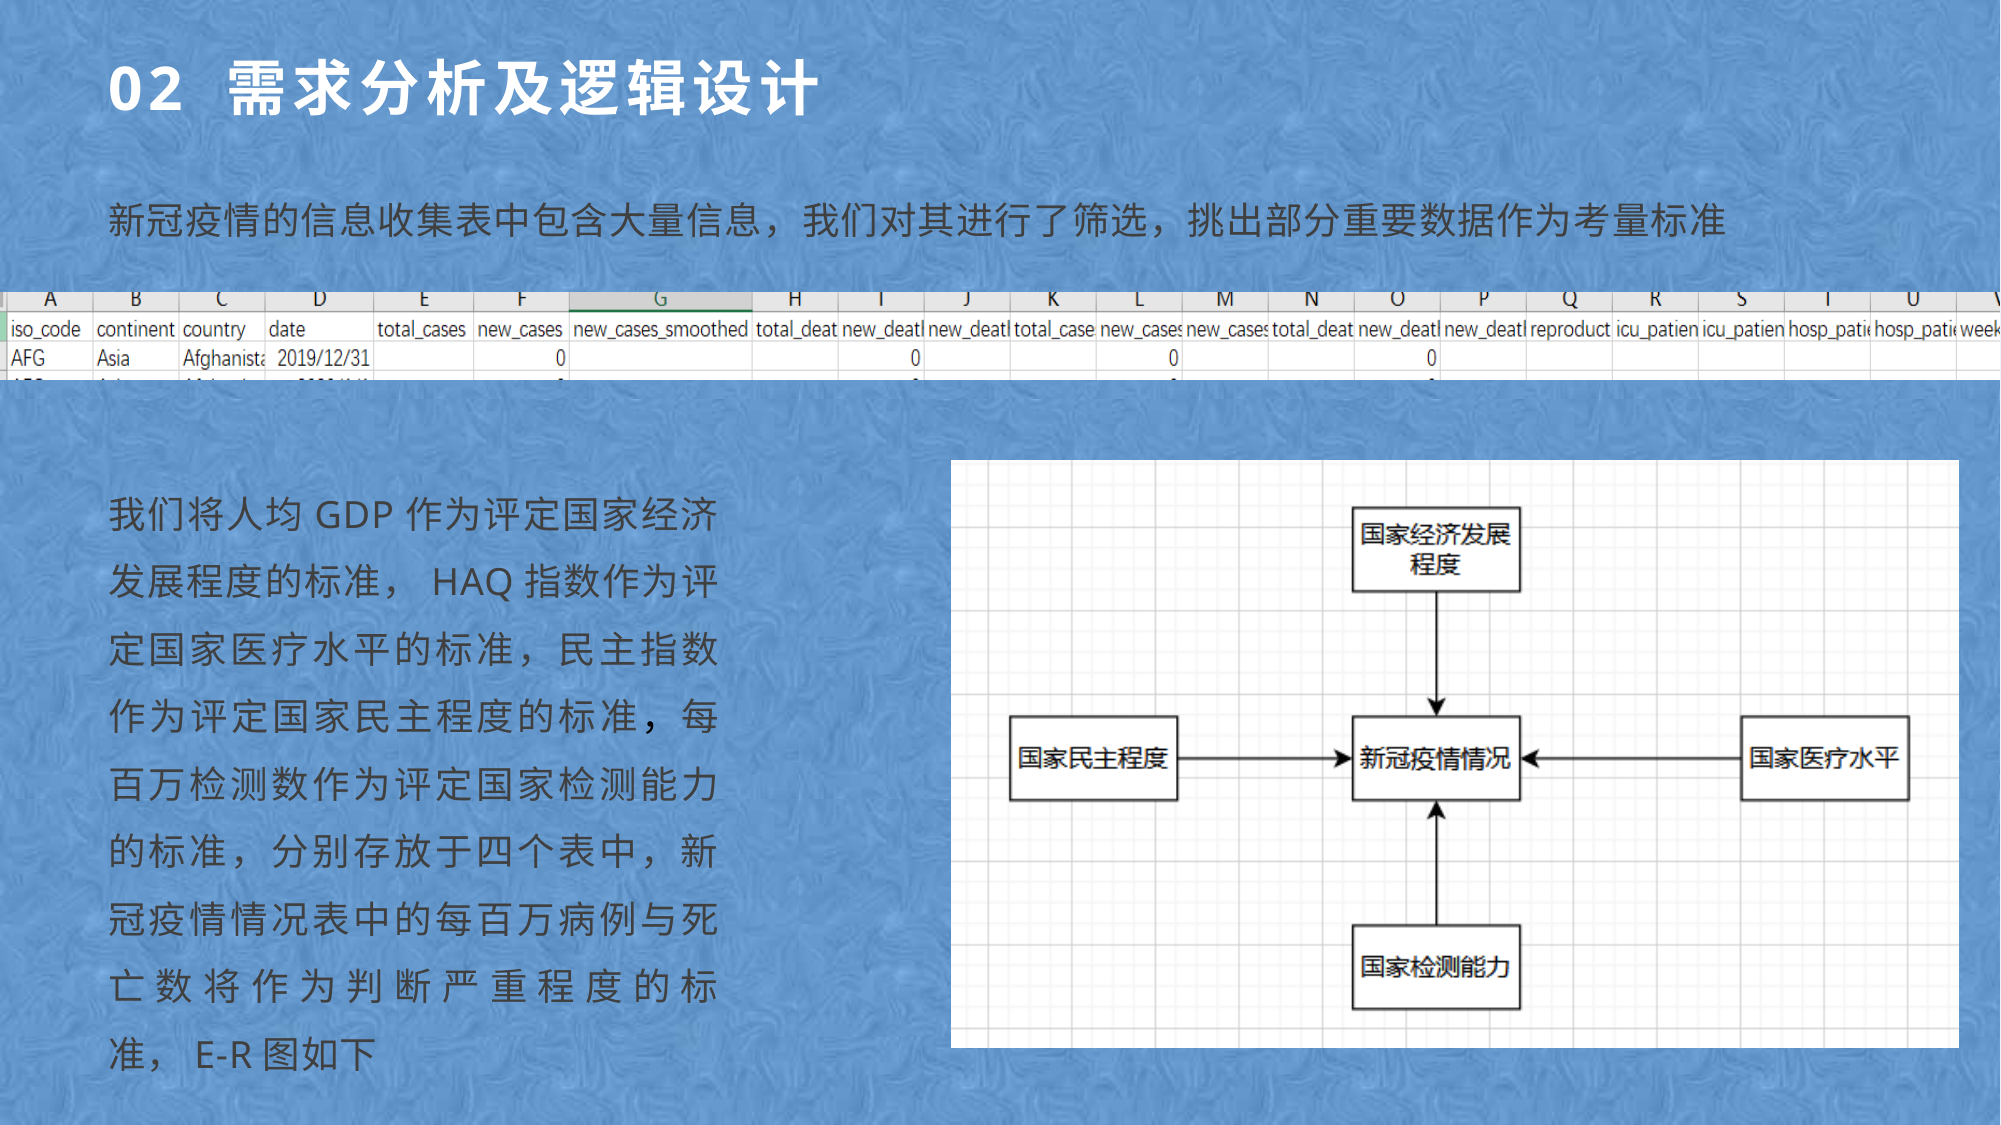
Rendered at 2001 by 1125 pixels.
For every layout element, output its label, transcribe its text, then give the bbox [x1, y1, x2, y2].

picture [0, 0, 2001, 1125]
text_box 02 需求分析及逻辑设计 [93, 42, 963, 136]
text_box 新冠疫情的信息收集表中包含大量信息，我们对其进行了筛选，挑出部分重要数据作为考量标准 [93, 189, 1819, 249]
text_box 我们将人均GDP作为评定国家经济发展程度的标准，HAQ指数作为评定国家医疗水平的标准，民主指数作为评定国家民主程度的标准，每百万检测数作为评定国家检测能力的标准，分别存放于四个表中，新冠疫情情况表中的每百万病例与死亡数将作为判断严重程度的标准，E-R图如下 [93, 460, 735, 978]
